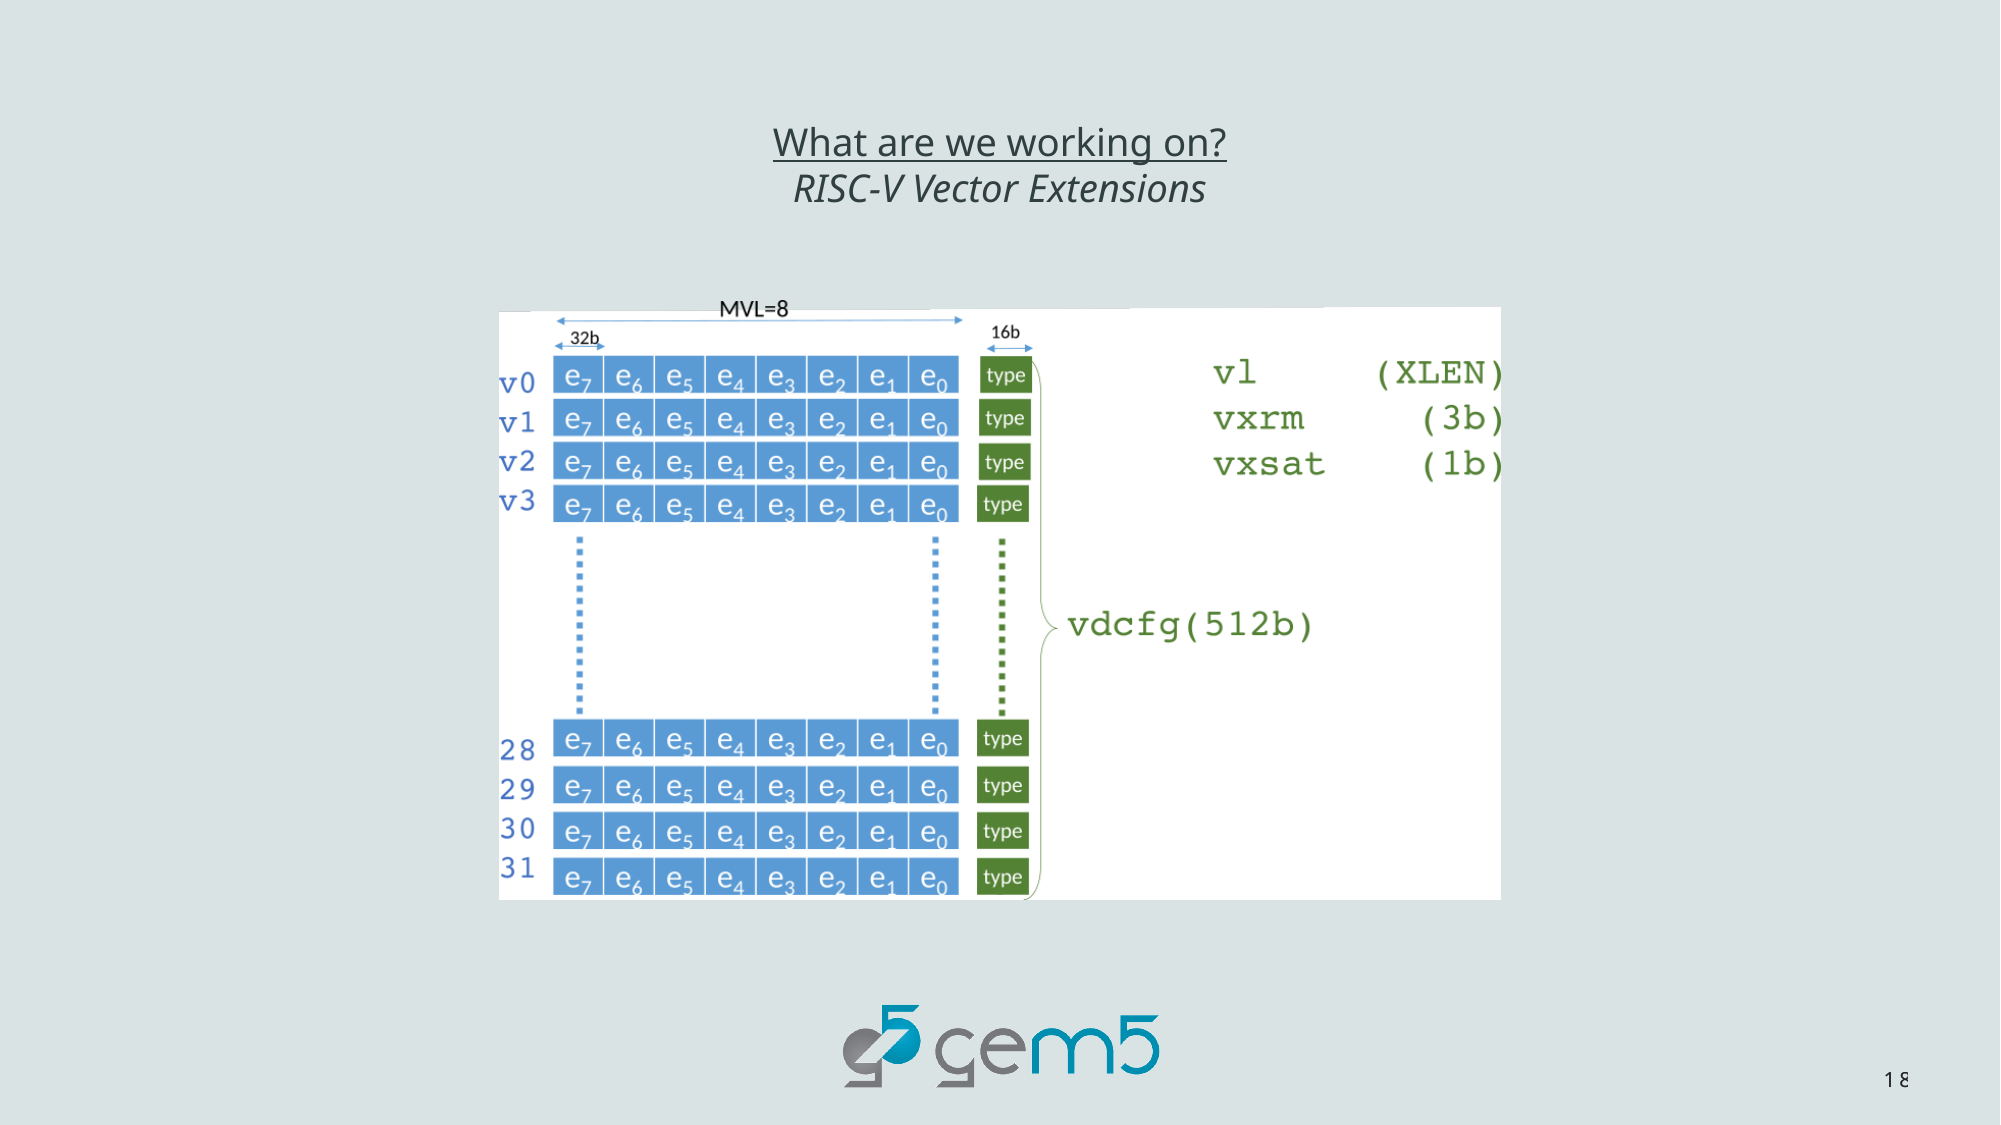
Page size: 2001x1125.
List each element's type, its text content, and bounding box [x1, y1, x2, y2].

title What are we working on? RISC-V Vector Extensions [162, 109, 1838, 218]
picture [499, 300, 1501, 900]
picture [807, 965, 1193, 1120]
text_box 18 [1637, 1042, 1927, 1119]
